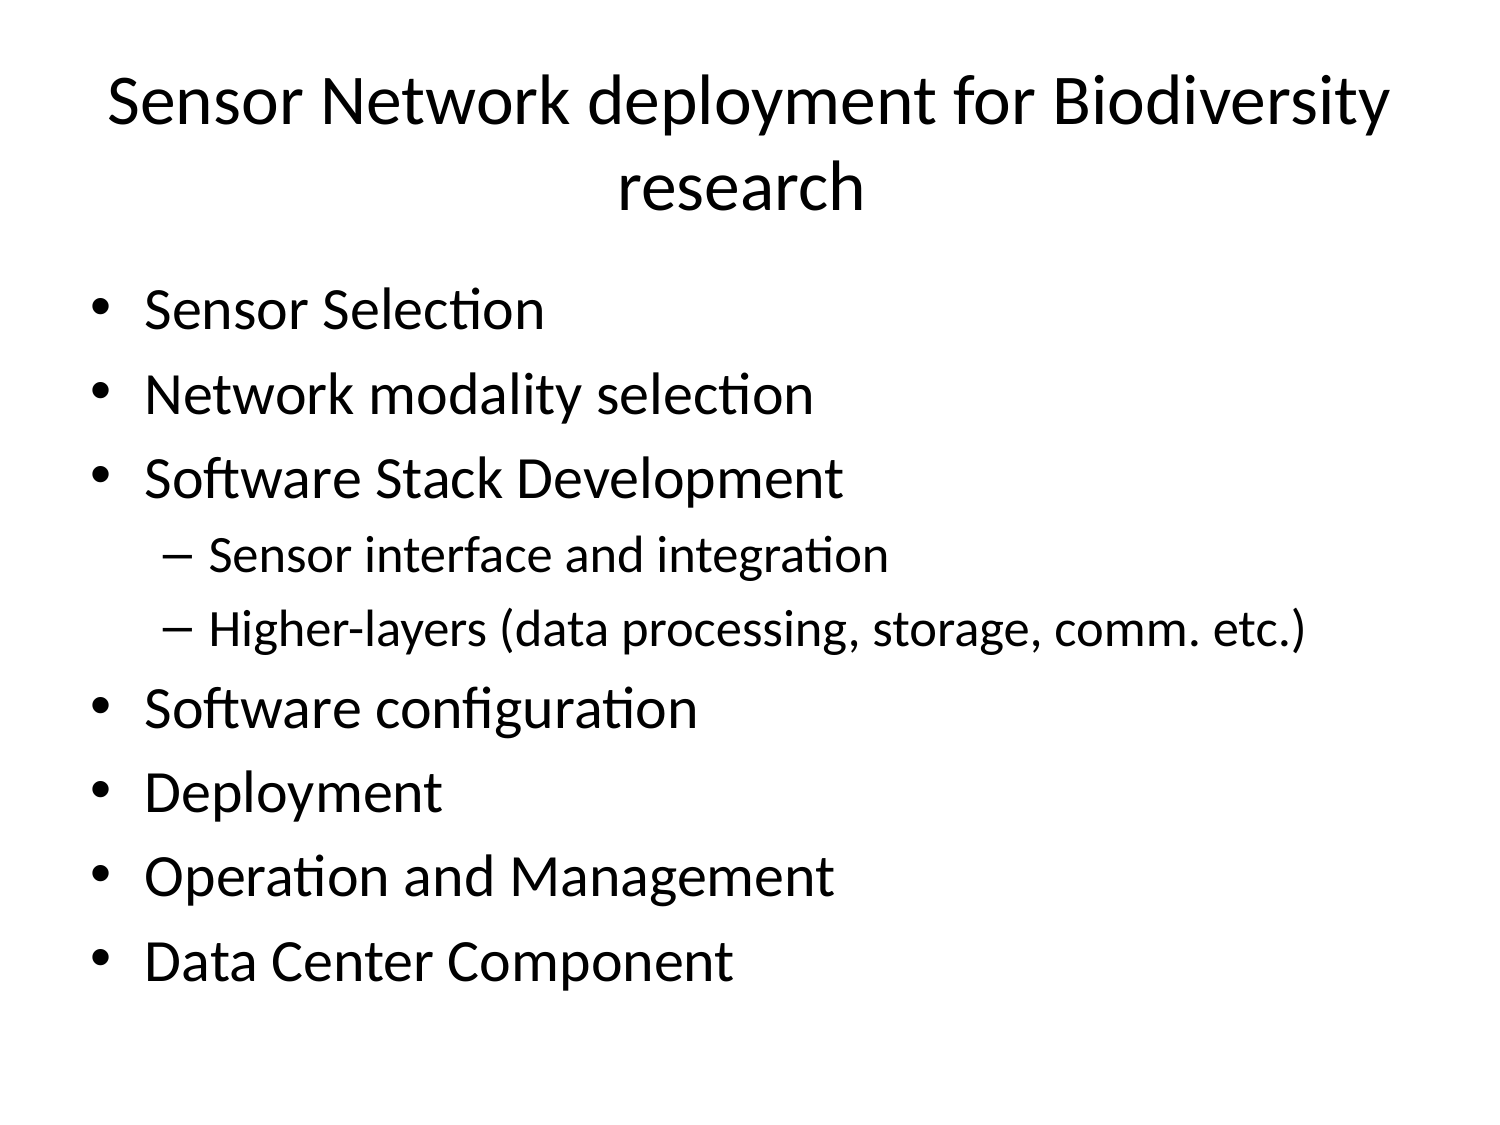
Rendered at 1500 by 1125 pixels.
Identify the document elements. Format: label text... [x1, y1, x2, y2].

list Sensor Selection Network modality selection Software Stack Development Sensor interface and integration Higher-layers (data processing, storage, comm. etc.) Software configuration Deployment Operation and Management Data Center Component [75, 262, 1425, 1005]
title Sensor Network deployment for Biodiversity research [75, 45, 1425, 233]
